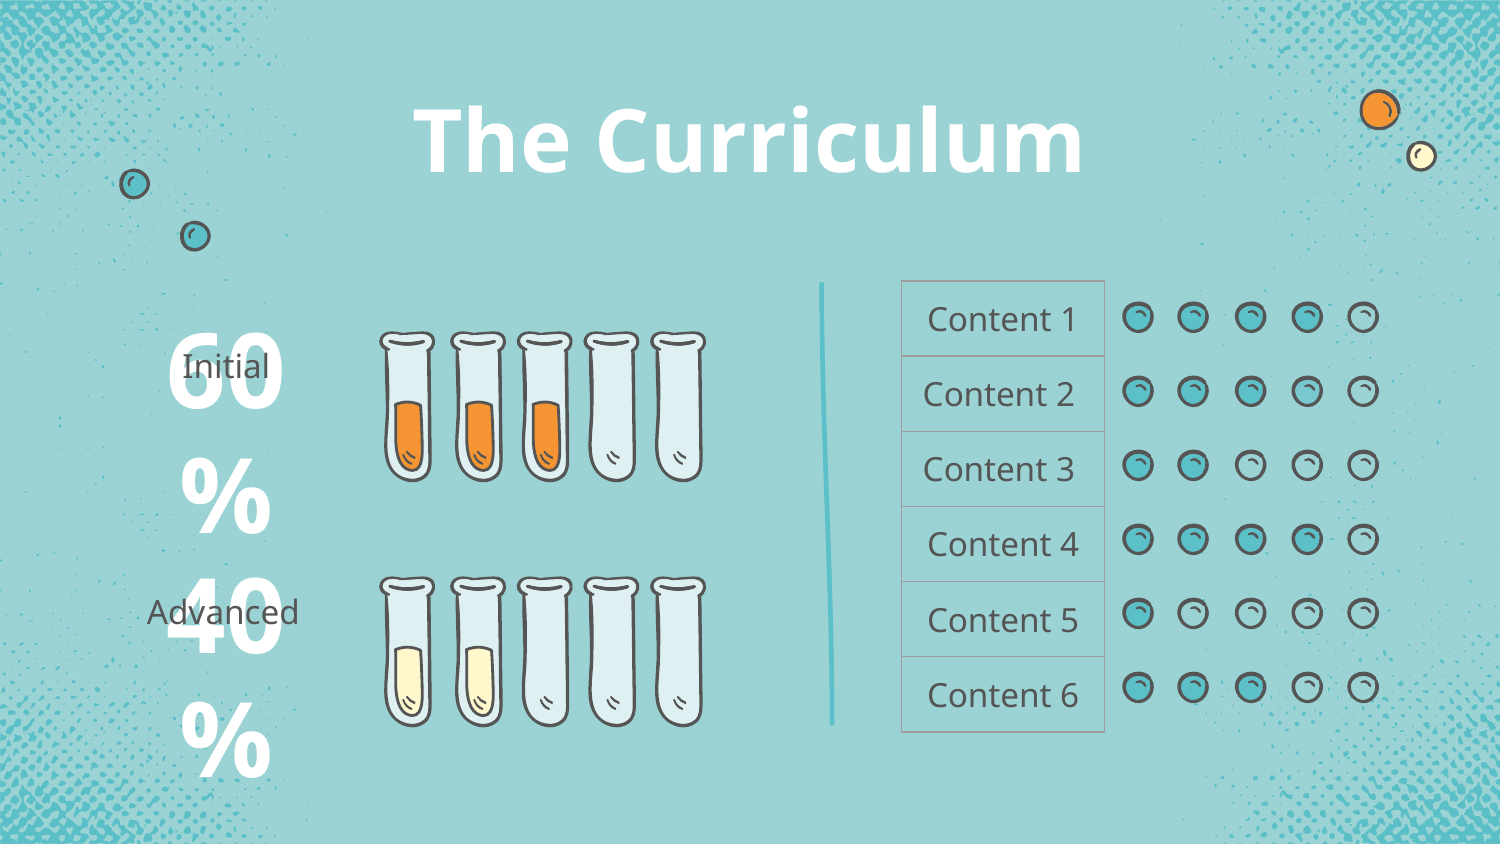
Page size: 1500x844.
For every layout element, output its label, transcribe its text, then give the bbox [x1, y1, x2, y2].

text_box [648, 331, 708, 482]
table_cell Content 6 [902, 657, 1104, 731]
table_cell Content 5 [902, 582, 1104, 656]
picture [0, 0, 1500, 844]
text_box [515, 576, 575, 727]
title Advanced [101, 589, 346, 632]
table_cell Content 4 [902, 507, 1104, 581]
table_cell Content 3 [902, 432, 1104, 506]
list 60% [117, 388, 336, 470]
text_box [1119, 301, 1380, 334]
title Initial [104, 344, 349, 387]
table_cell Content 2 [902, 357, 1104, 431]
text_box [1119, 523, 1380, 556]
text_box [449, 576, 508, 727]
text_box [378, 331, 437, 482]
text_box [582, 576, 642, 727]
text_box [648, 576, 708, 727]
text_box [1119, 449, 1380, 482]
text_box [378, 576, 437, 727]
list 40% [117, 633, 336, 714]
title The Curriculum [101, 91, 1399, 185]
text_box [1119, 597, 1380, 630]
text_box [449, 331, 508, 482]
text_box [1119, 671, 1380, 704]
table_header Content 1 [902, 282, 1104, 355]
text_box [1119, 375, 1380, 408]
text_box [515, 331, 575, 482]
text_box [582, 331, 642, 482]
